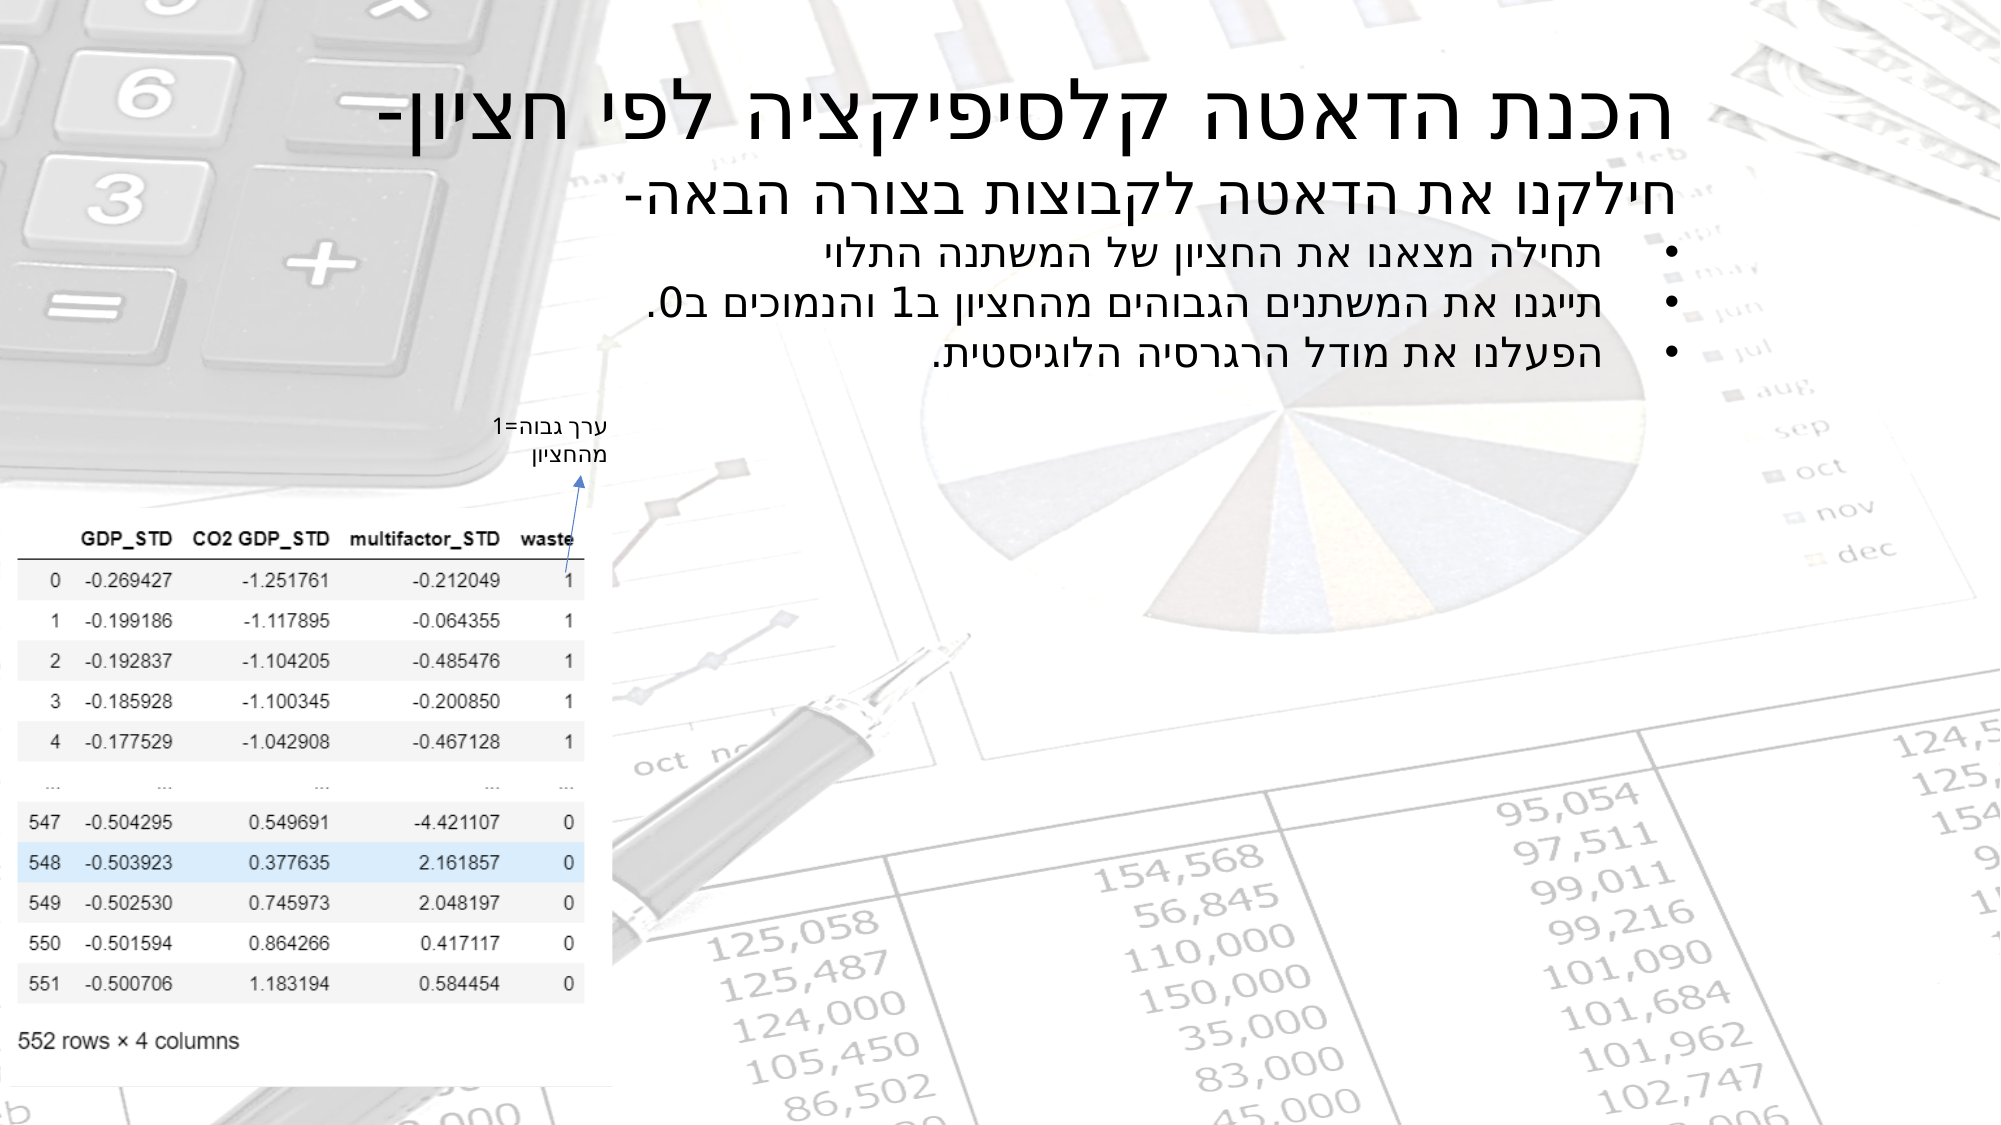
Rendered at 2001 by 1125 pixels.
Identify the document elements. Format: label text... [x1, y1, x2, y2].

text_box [565, 475, 581, 573]
picture [0, 508, 613, 1087]
text_box 1=ערך גבוה מהחציון [474, 404, 623, 474]
text_box הכנת הדאטה קלסיפיקציה לפי חציון- חילקנו את הדאטה לקבוצות בצורה הבאה- תחילה מצאנו את החציון של המשתנה התלוי תייגנו את המשתנים הגבוהים מהחציון ב1 והנמוכים ב0. הפעלנו את מודל הרגרסיה הלוגיסטית. [256, 48, 1694, 464]
